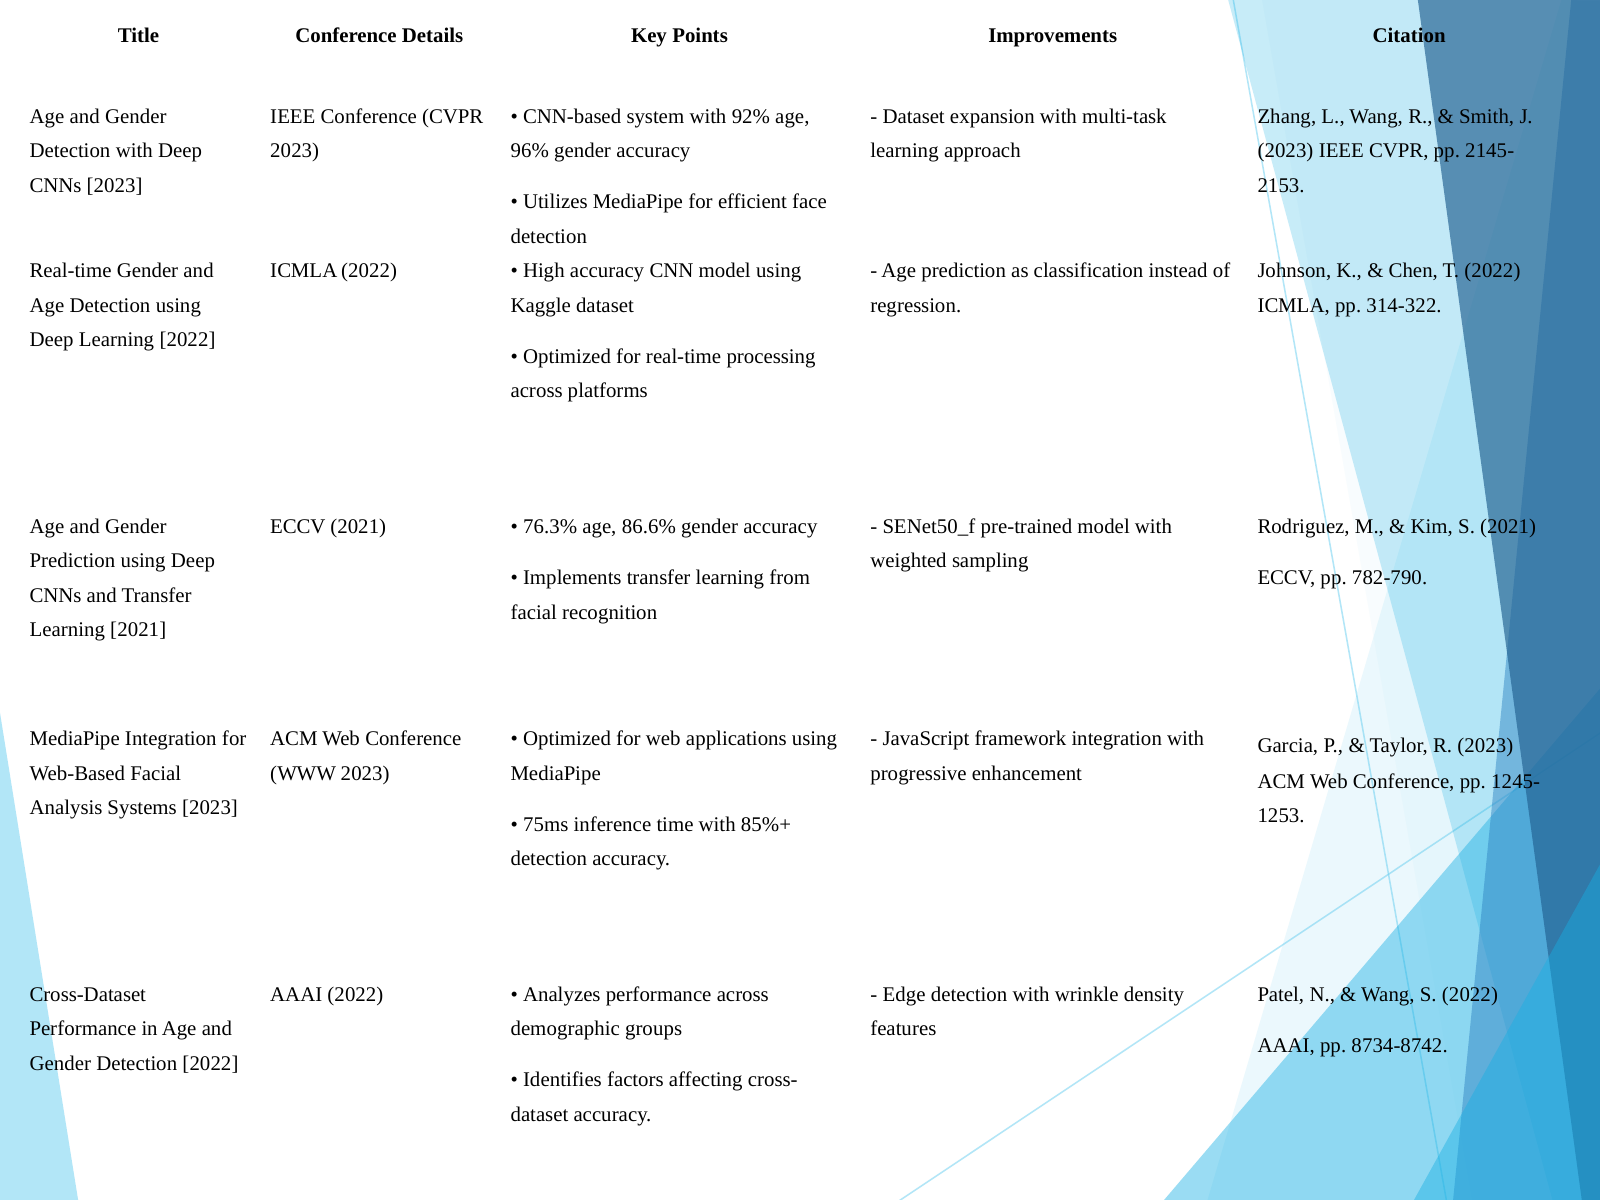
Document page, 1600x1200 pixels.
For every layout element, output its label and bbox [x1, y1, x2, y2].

text_box [0, 0, 1600, 1200]
